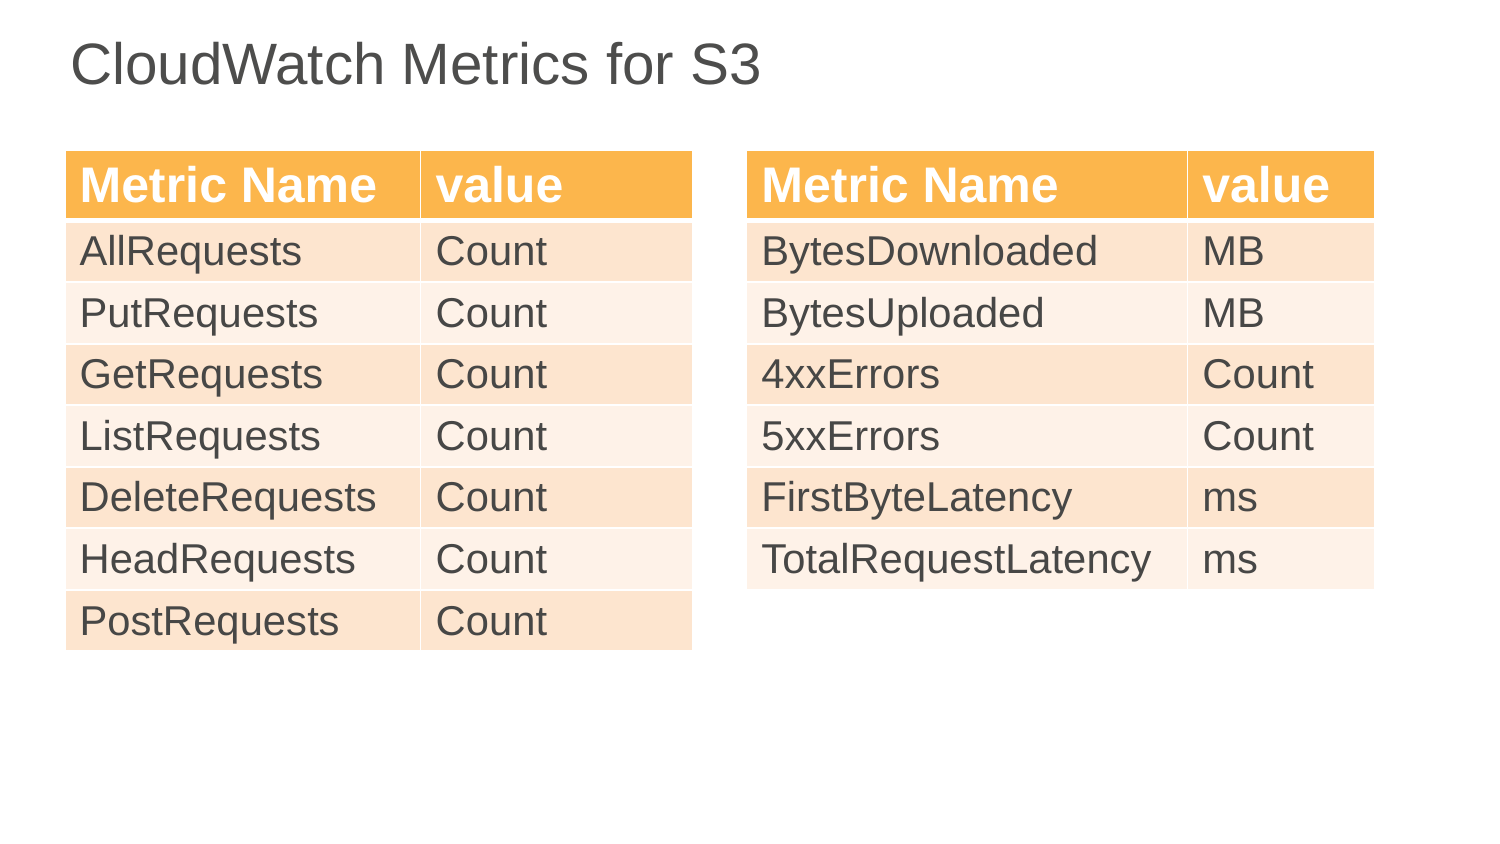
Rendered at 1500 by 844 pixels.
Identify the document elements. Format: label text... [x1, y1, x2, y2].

table_cell AllRequests [66, 223, 420, 281]
table_header Metric Name [66, 151, 420, 218]
table_cell TotalRequestLatency [747, 529, 1187, 589]
table_cell ms [1188, 468, 1374, 527]
table_cell BytesDownloaded [747, 223, 1187, 281]
table_header value [421, 151, 692, 218]
table_cell Count [421, 406, 692, 466]
table_cell PutRequests [66, 283, 420, 343]
table_cell Count [421, 529, 692, 589]
table_header value [1188, 151, 1374, 218]
table_cell Count [421, 223, 692, 281]
table_cell Count [421, 591, 692, 650]
table_cell MB [1188, 283, 1374, 343]
table_header Metric Name [747, 151, 1187, 218]
table_cell Count [1188, 345, 1374, 404]
table_cell PostRequests [66, 591, 420, 650]
title CloudWatch Metrics for S3 [55, 18, 1402, 109]
table_cell DeleteRequests [66, 468, 420, 527]
table_cell 5xxErrors [747, 406, 1187, 466]
table_cell Count [421, 283, 692, 343]
table_cell 4xxErrors [747, 345, 1187, 404]
table_cell BytesUploaded [747, 283, 1187, 343]
table_cell GetRequests [66, 345, 420, 404]
table_cell ListRequests [66, 406, 420, 466]
table_cell Count [421, 468, 692, 527]
table_cell FirstByteLatency [747, 468, 1187, 527]
table_cell Count [1188, 406, 1374, 466]
table_cell MB [1188, 223, 1374, 281]
table_cell HeadRequests [66, 529, 420, 589]
table_cell Count [421, 345, 692, 404]
table_cell ms [1188, 529, 1374, 589]
